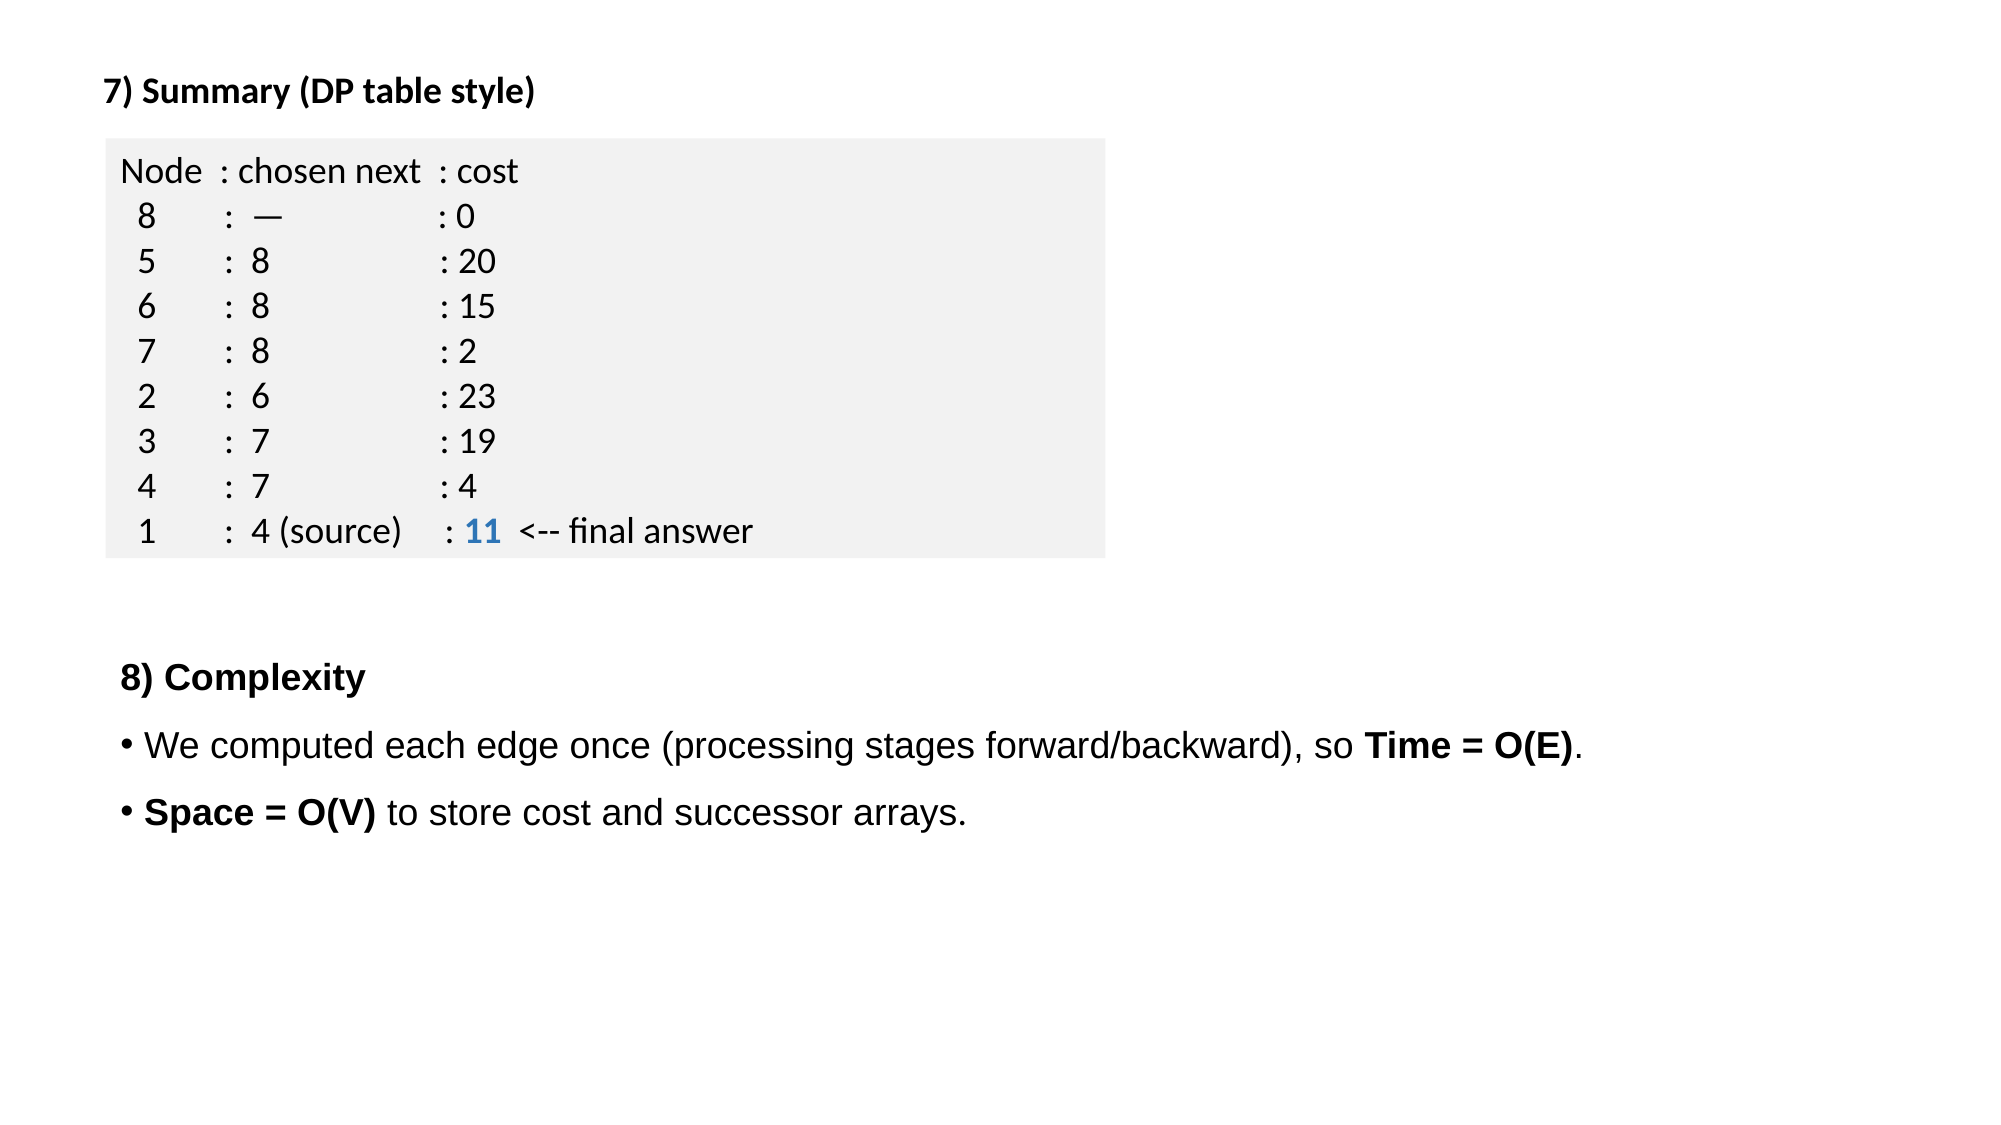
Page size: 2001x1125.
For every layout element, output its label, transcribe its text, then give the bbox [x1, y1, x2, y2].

text_box Node : chosen next : cost 8 : — : 0 5 : 8 : 20 6 : 8 : 15 7 : 8 : 2 2 : 6 : 23 3 : 7 : 19 4 : 7 : 4 1 : 4 (source) : 11 <-- final answer [105, 138, 1106, 559]
text_box 7) Summary (DP table style) [88, 58, 1088, 118]
text_box 8) Complexity We computed each edge once (processing stages forward/backward), so Time = O(E). Space = O(V) to store cost and successor arrays. [105, 645, 1663, 841]
